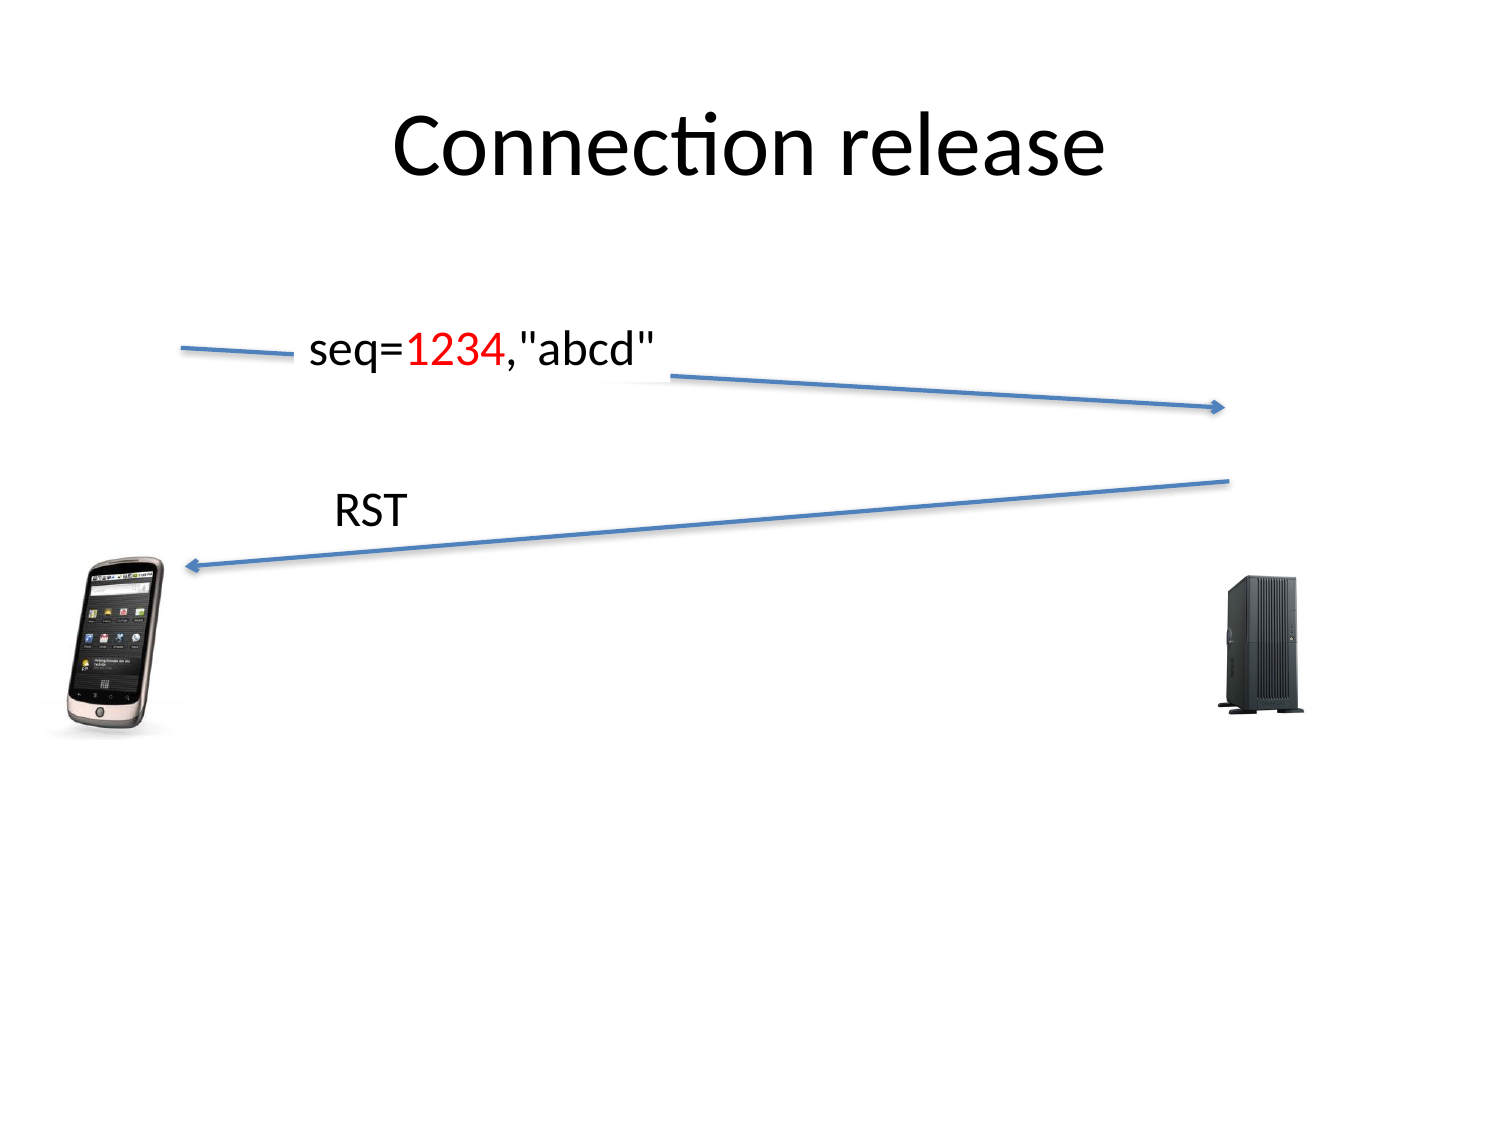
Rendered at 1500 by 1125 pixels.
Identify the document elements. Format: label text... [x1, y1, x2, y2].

picture [39, 548, 186, 740]
picture [1190, 574, 1331, 715]
title Connection release [75, 45, 1425, 233]
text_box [184, 468, 1230, 567]
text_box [180, 307, 1226, 408]
